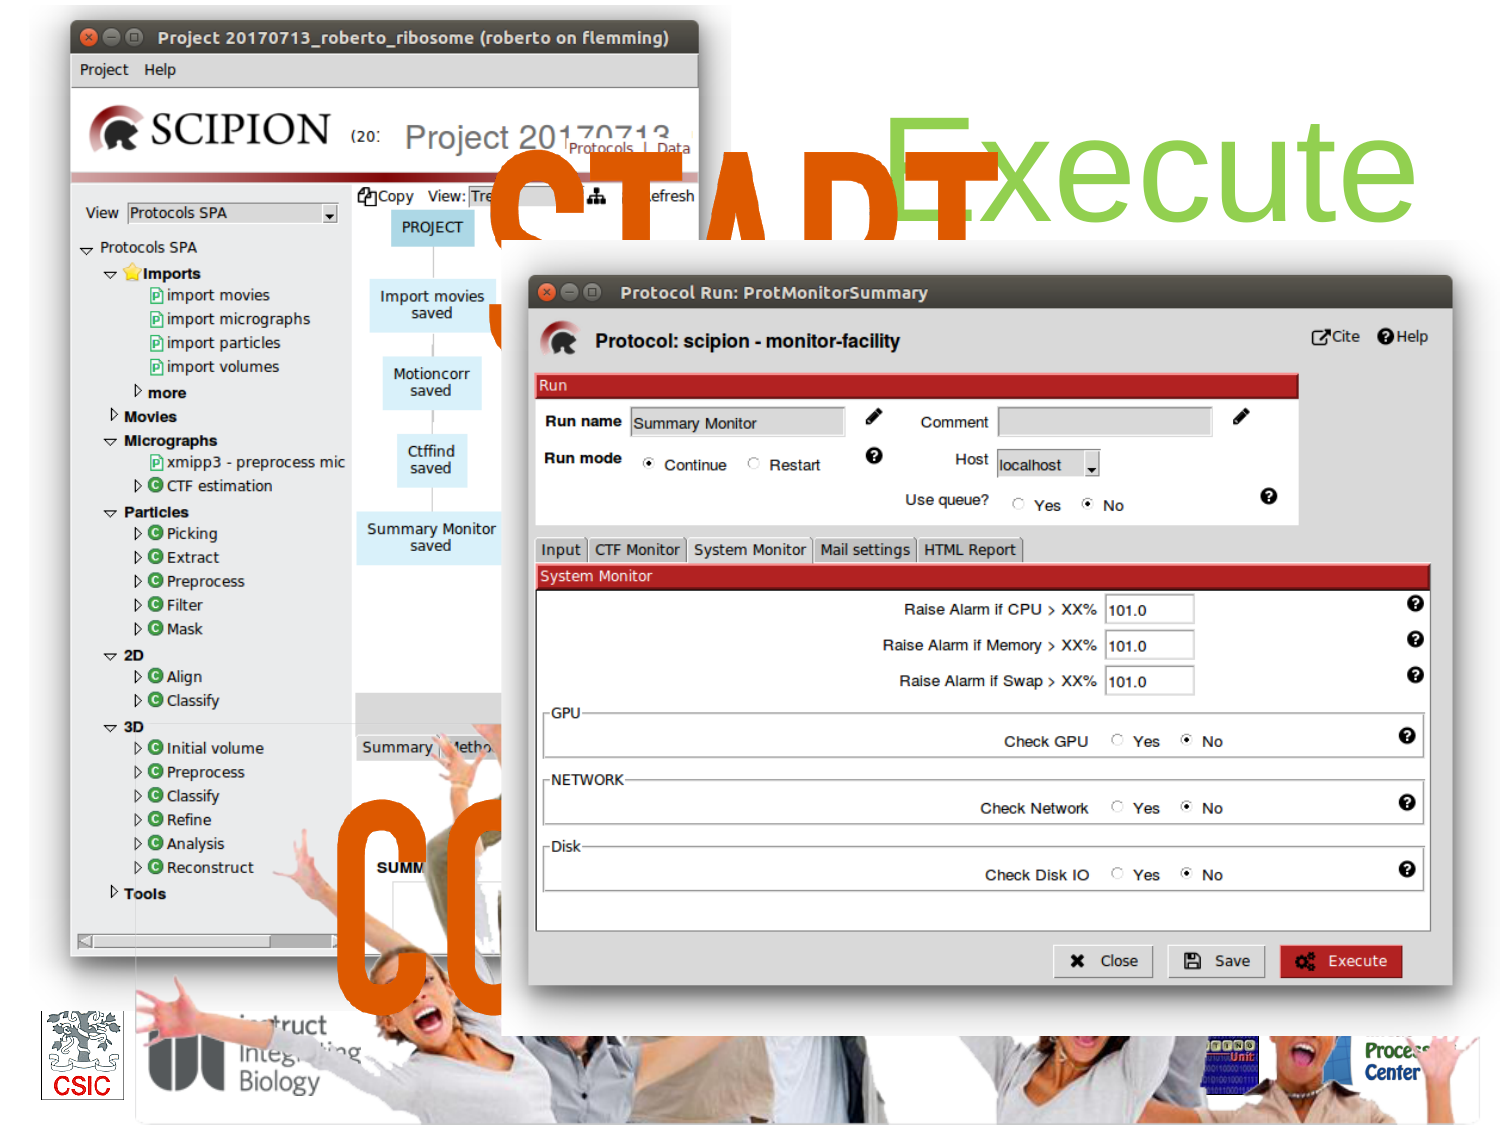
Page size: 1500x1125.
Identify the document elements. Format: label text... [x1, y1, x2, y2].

picture [29, 5, 1500, 1125]
text_box Execute [825, 64, 1475, 238]
